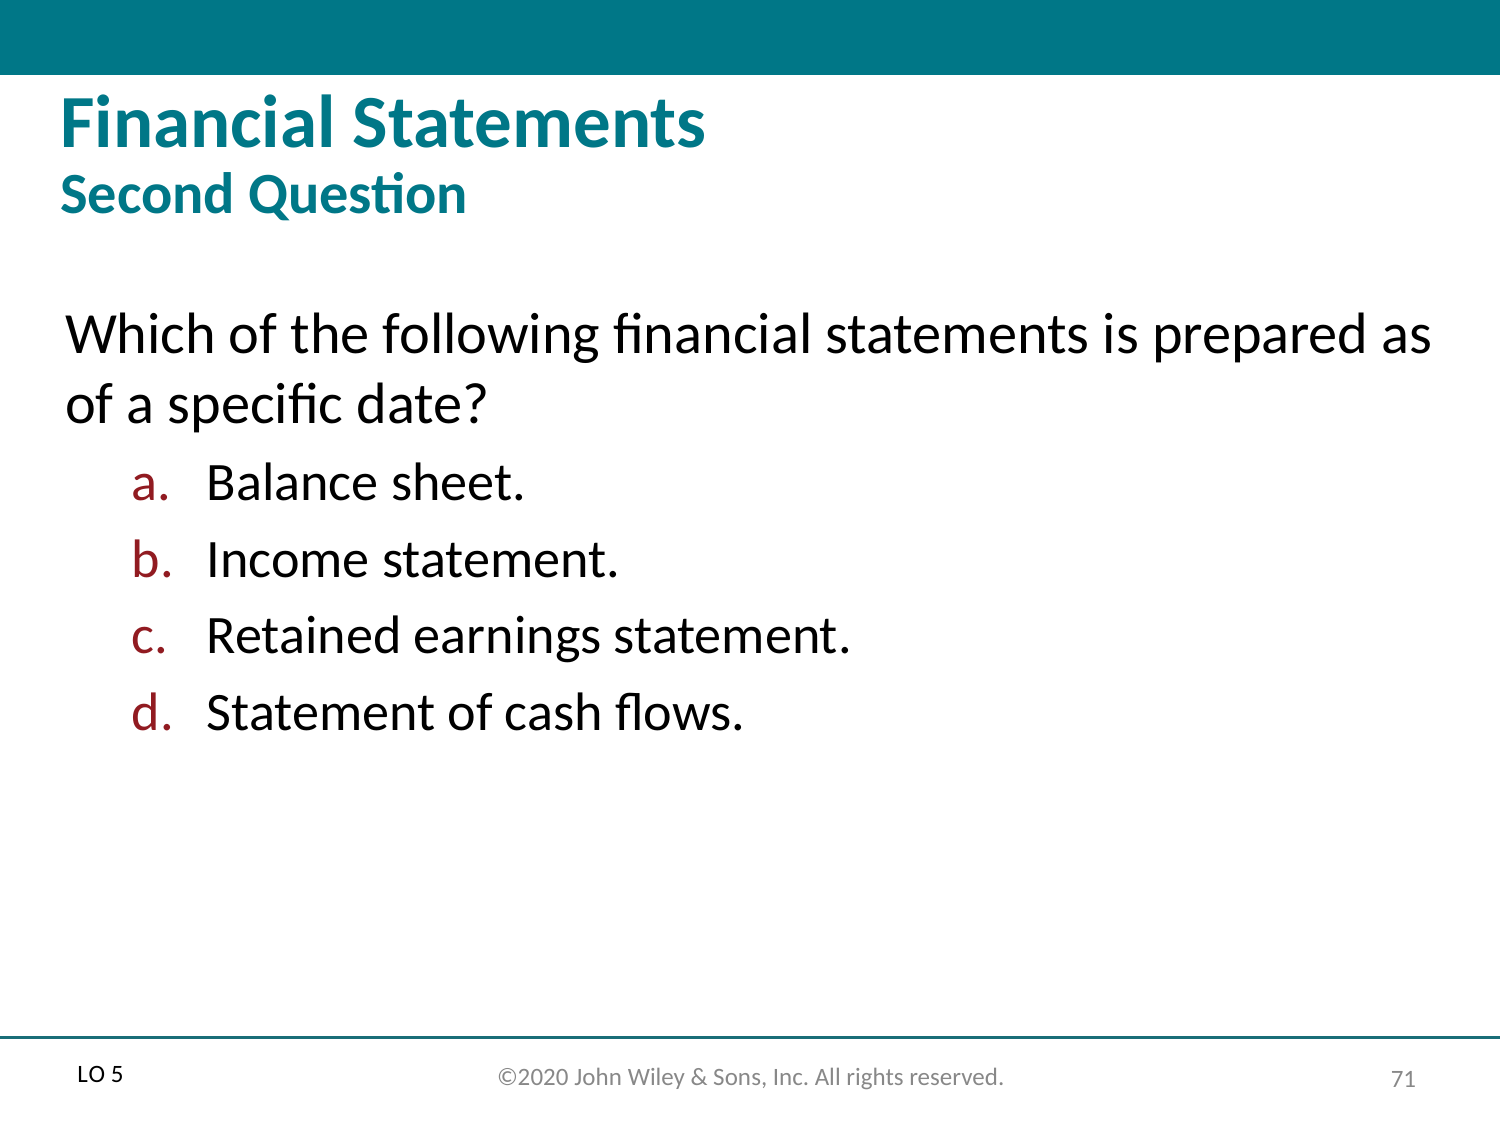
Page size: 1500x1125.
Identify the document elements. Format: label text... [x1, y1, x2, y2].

list Which of the following financial statements is prepared as of a specific date? Balance sheet. Income statement. Retained earnings statement. Statement of cash flows. [50, 287, 1450, 1025]
title Financial Statements Second Question [45, 75, 1447, 235]
list L O 5 [62, 1053, 155, 1099]
